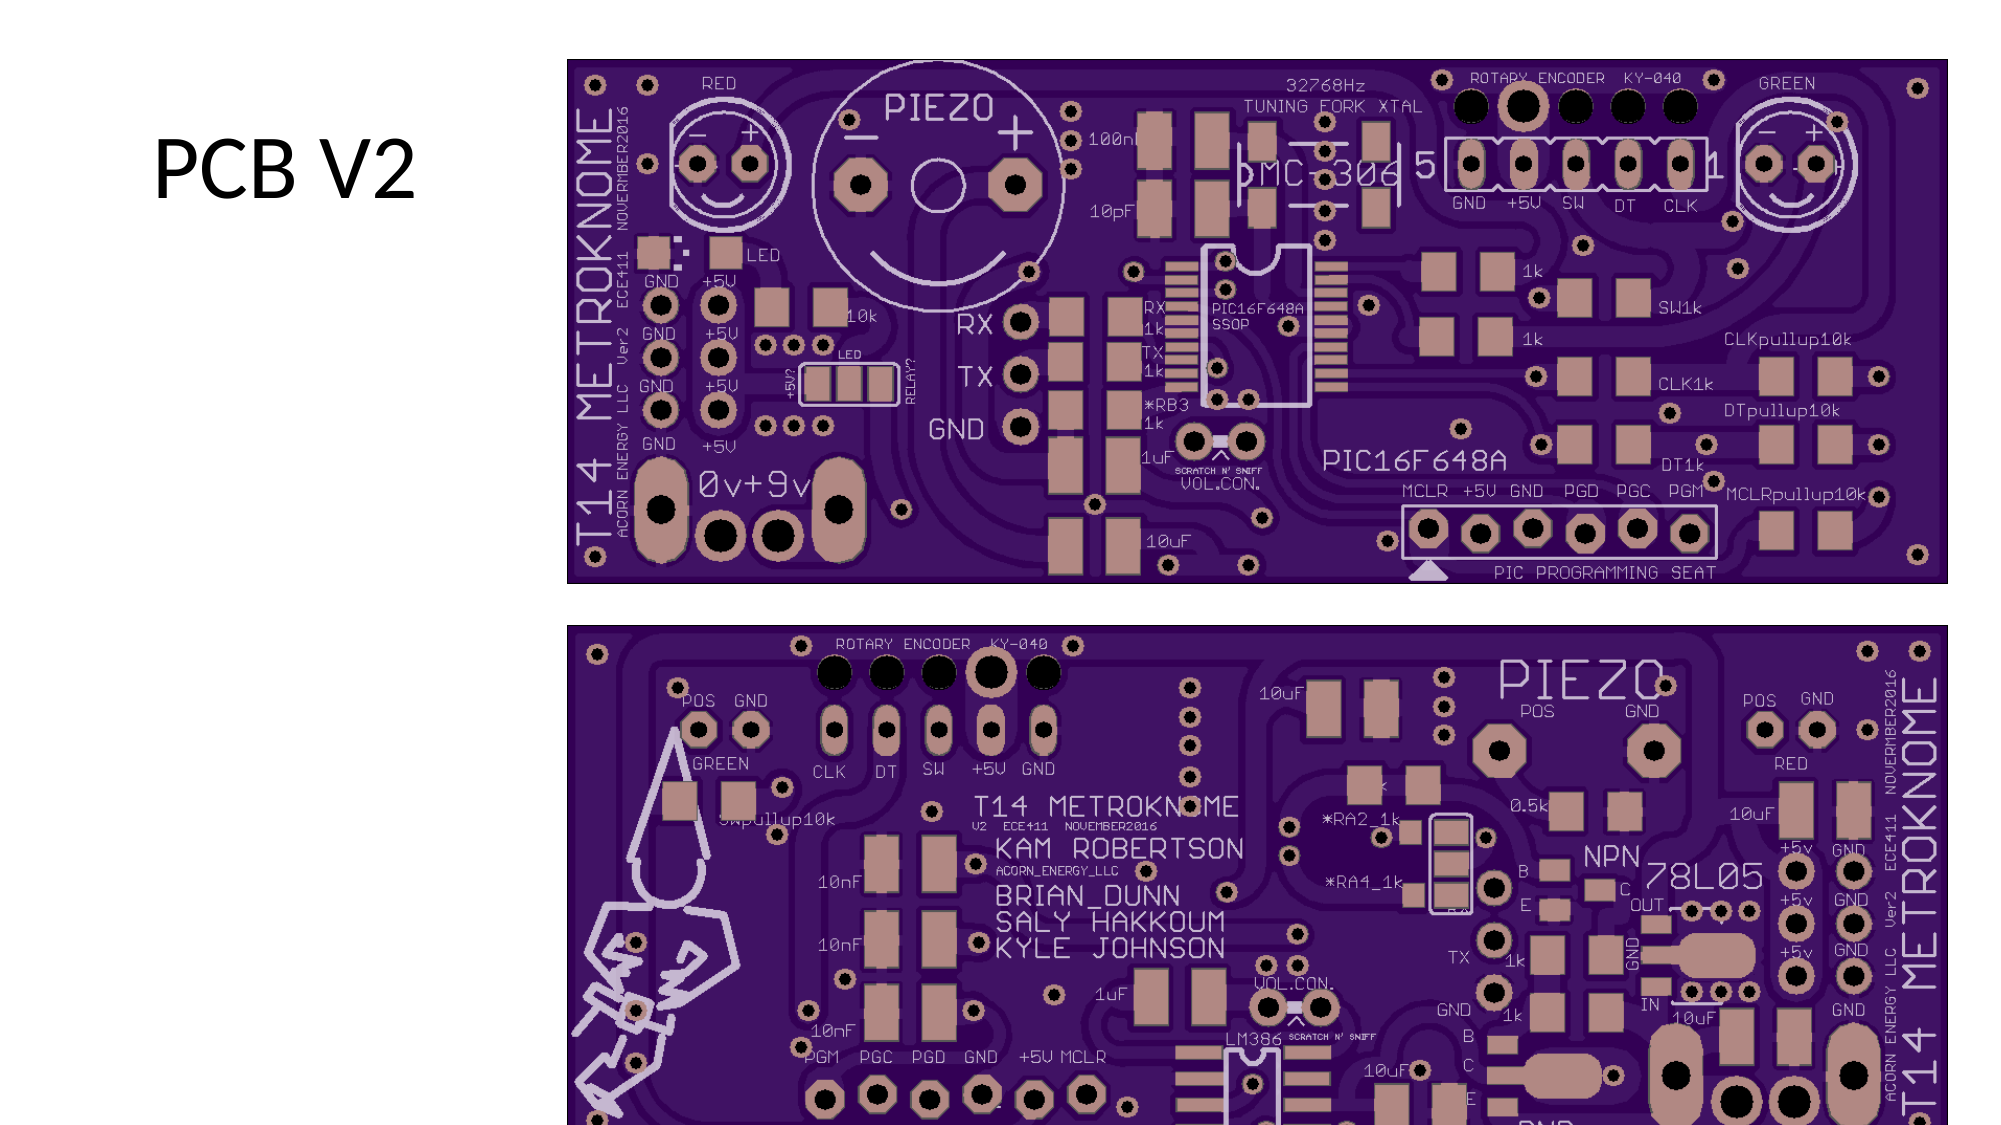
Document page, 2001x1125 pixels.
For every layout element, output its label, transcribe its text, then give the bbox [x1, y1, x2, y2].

list [137, 299, 1863, 1014]
title PCB V2 [137, 59, 566, 278]
picture [567, 59, 1949, 584]
picture [567, 625, 1949, 1125]
